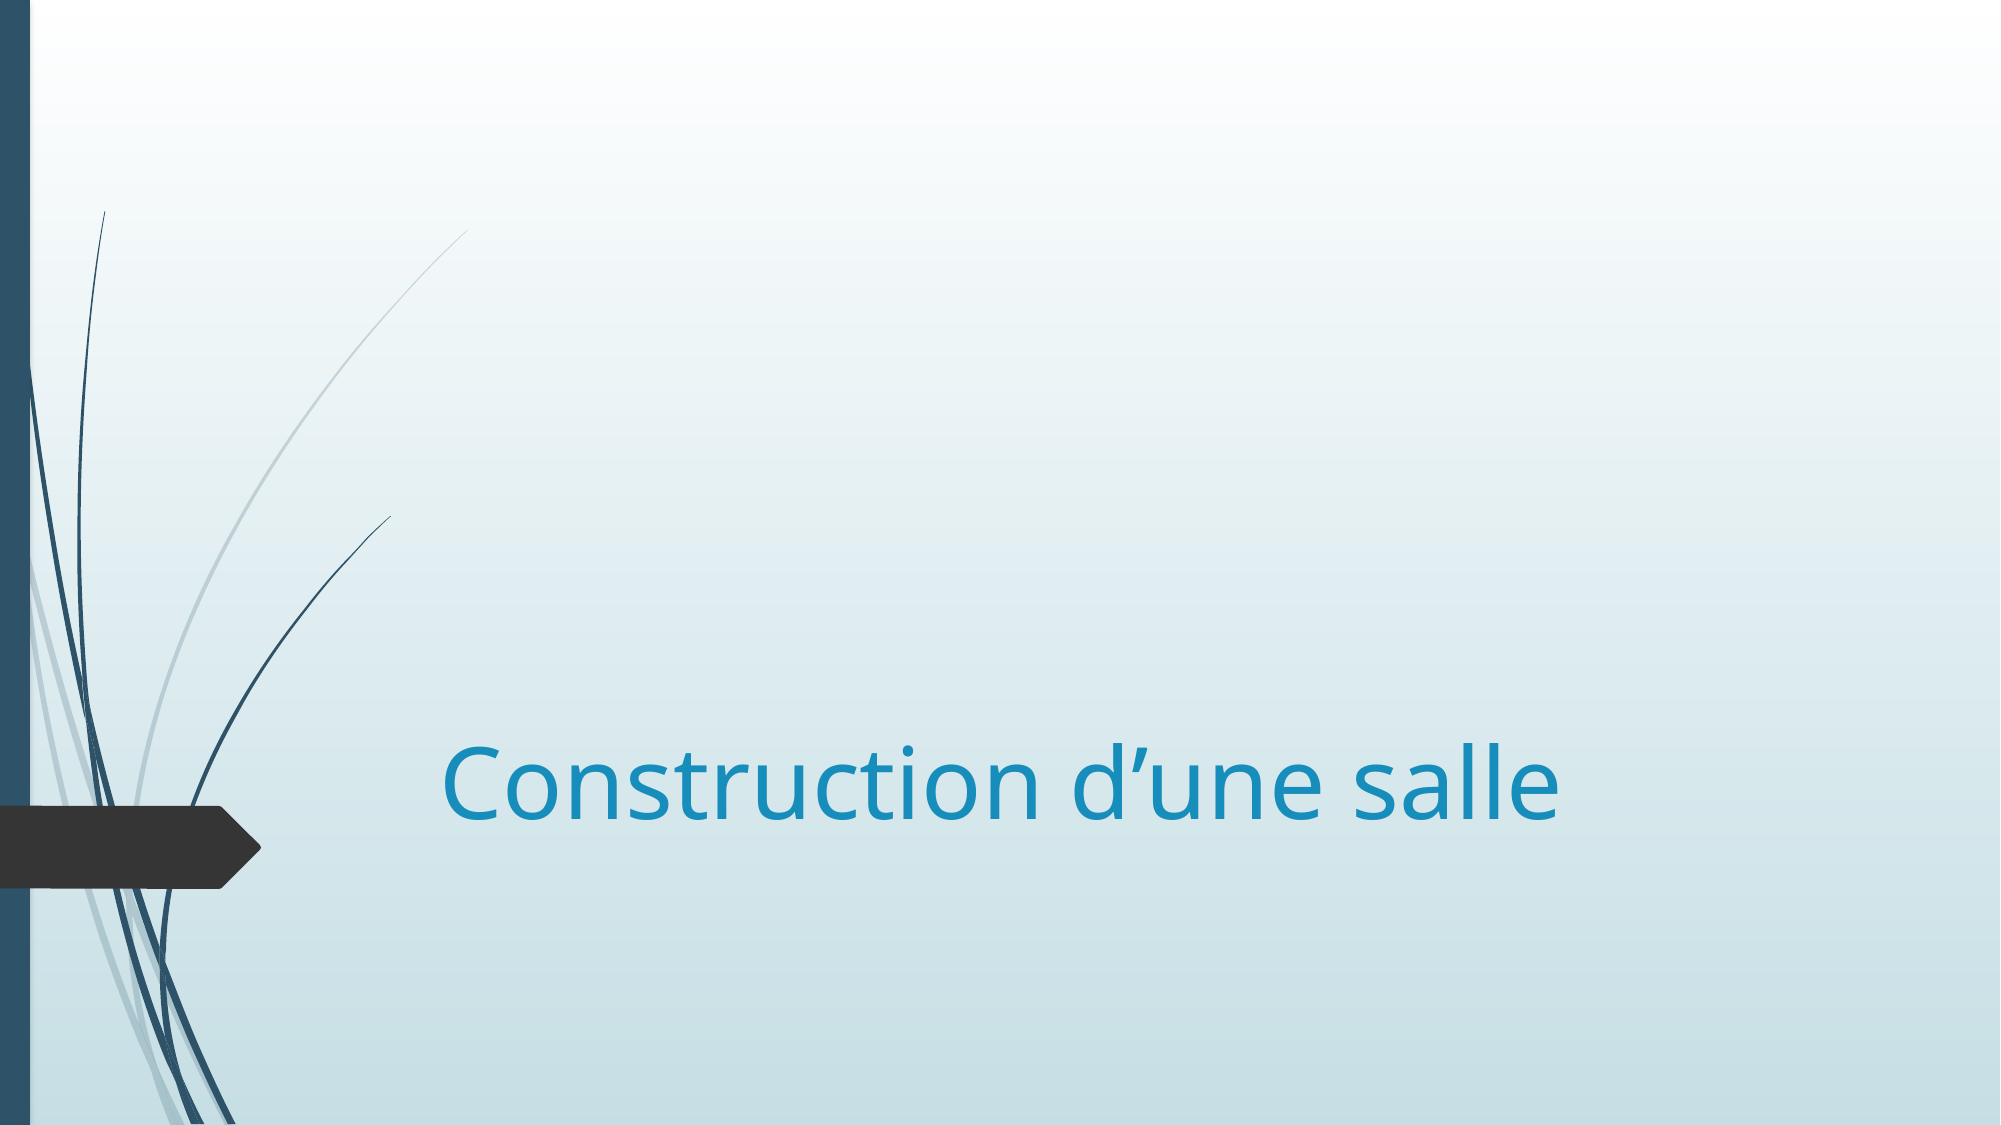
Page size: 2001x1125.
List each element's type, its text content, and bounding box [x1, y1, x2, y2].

title Construction d’une salle [424, 399, 1888, 847]
